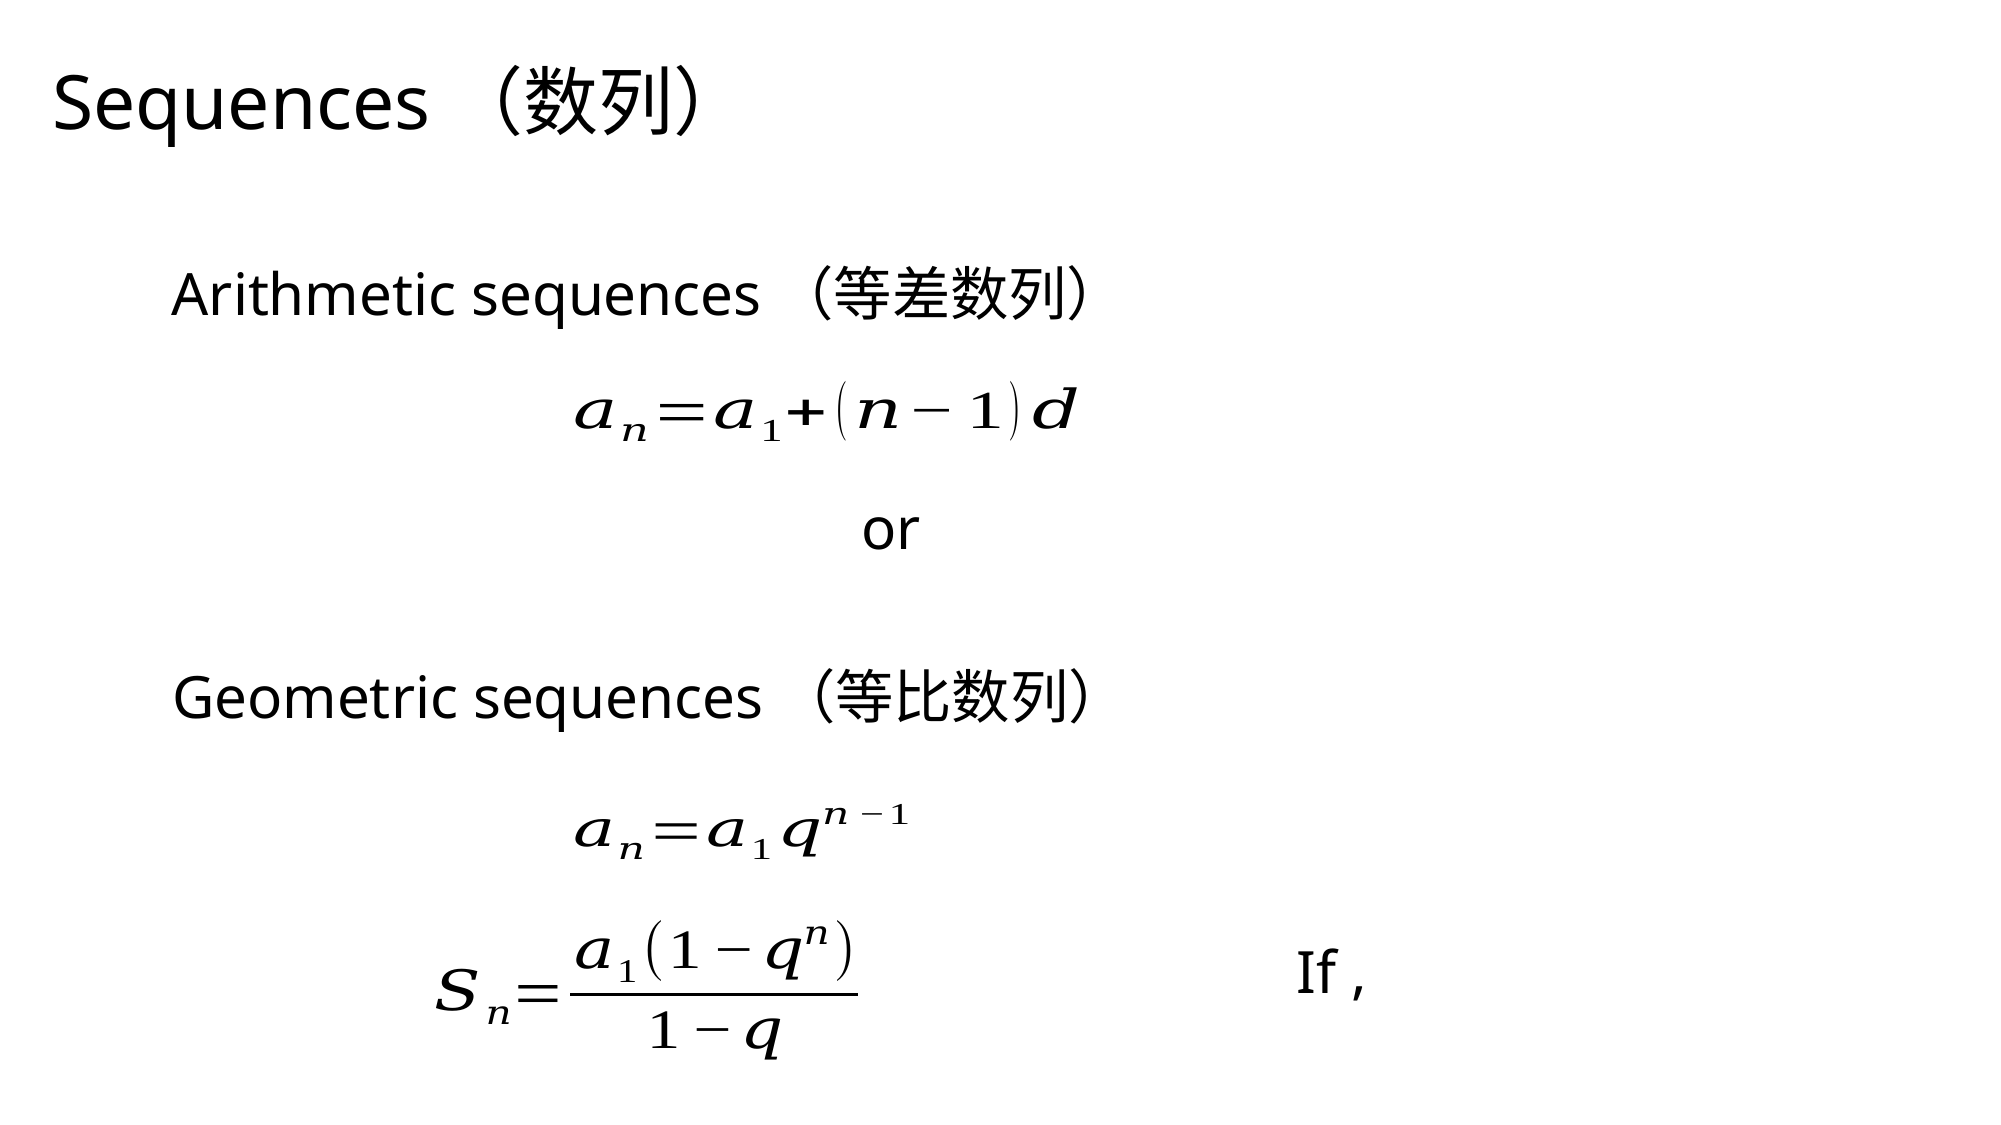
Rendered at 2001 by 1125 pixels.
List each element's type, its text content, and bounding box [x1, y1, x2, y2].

text_box Arithmetic sequences（等差数列） [157, 249, 1140, 335]
text_box Sequences（数列） [37, 47, 764, 152]
text_box Geometric sequences（等比数列） [157, 652, 1142, 738]
